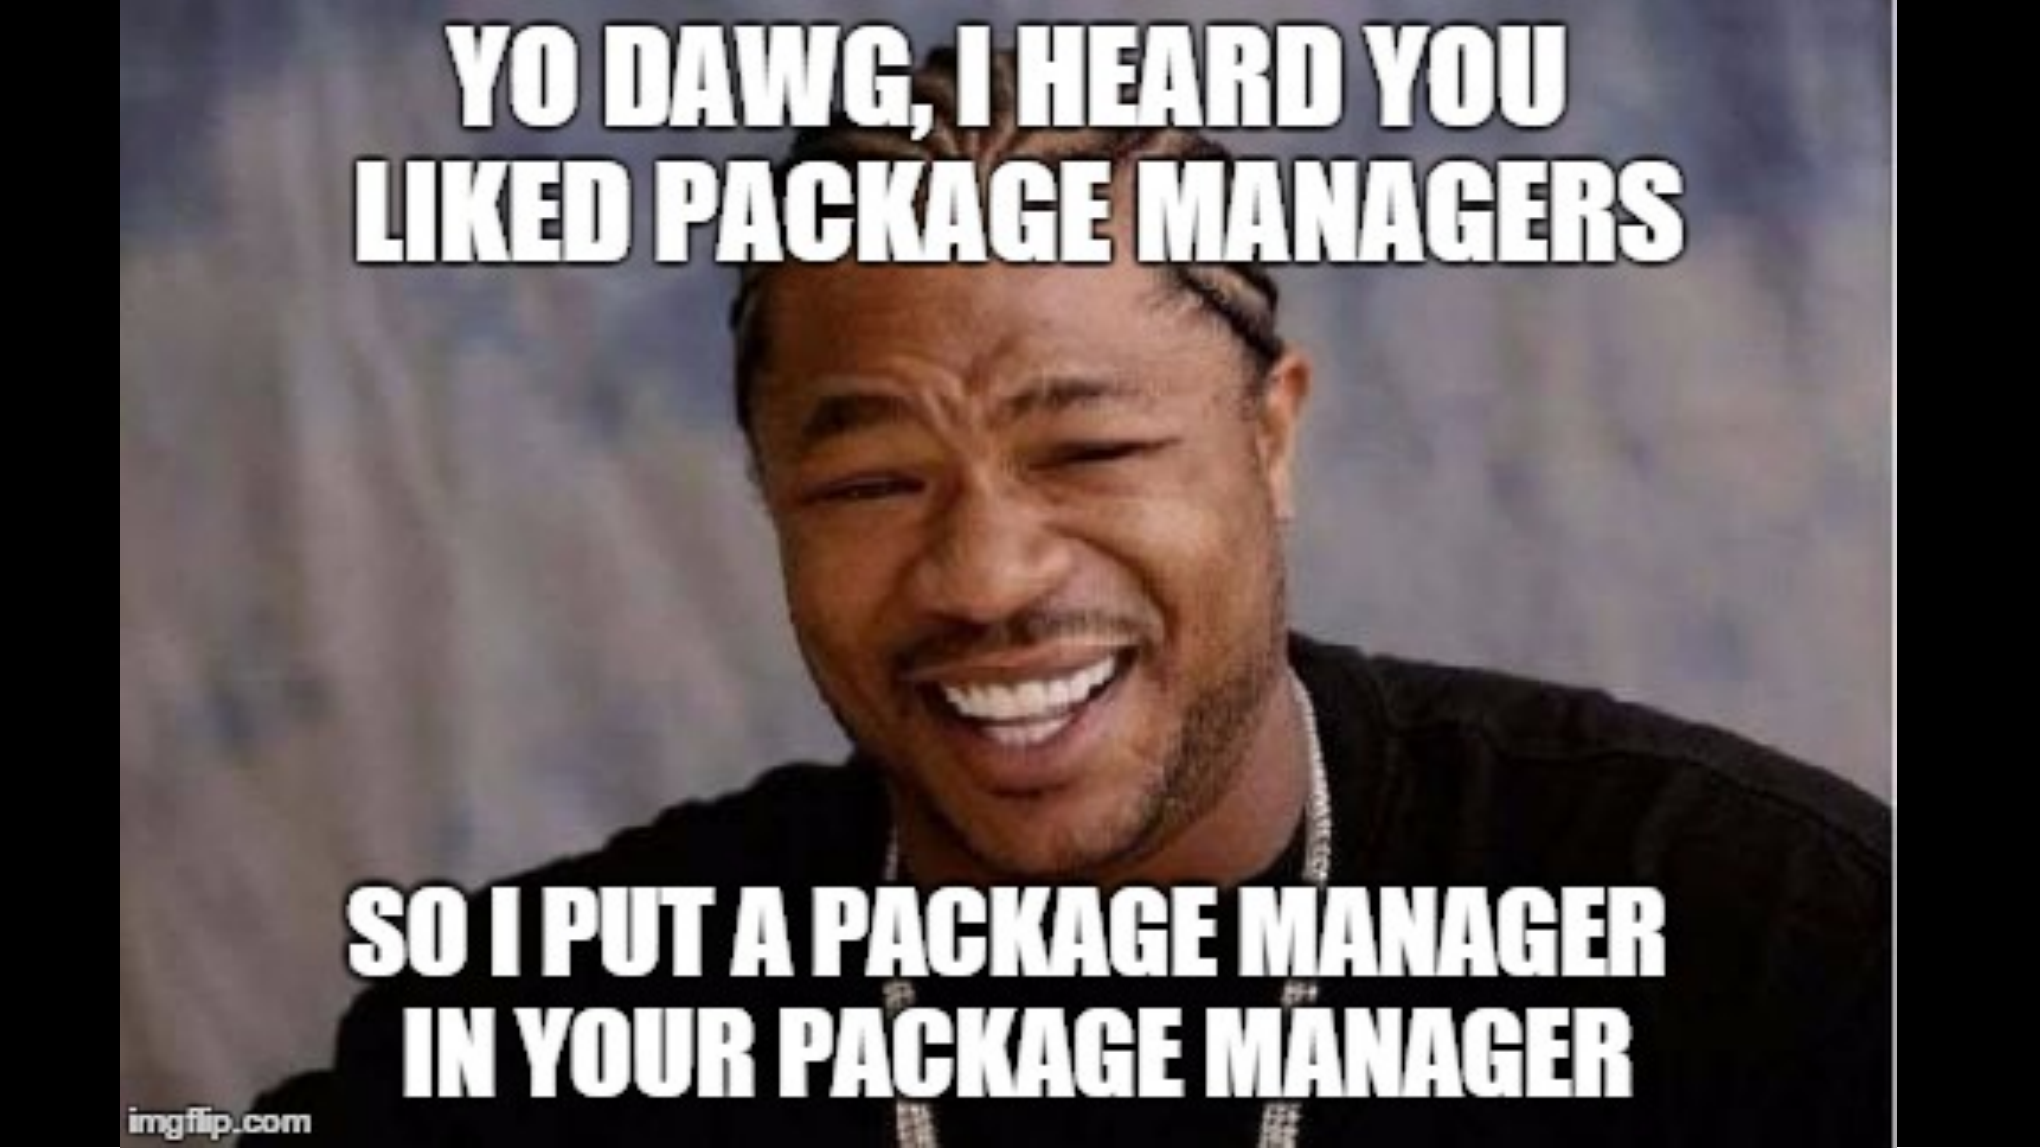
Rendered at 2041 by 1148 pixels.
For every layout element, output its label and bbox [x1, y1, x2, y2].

picture [119, 0, 1897, 1148]
